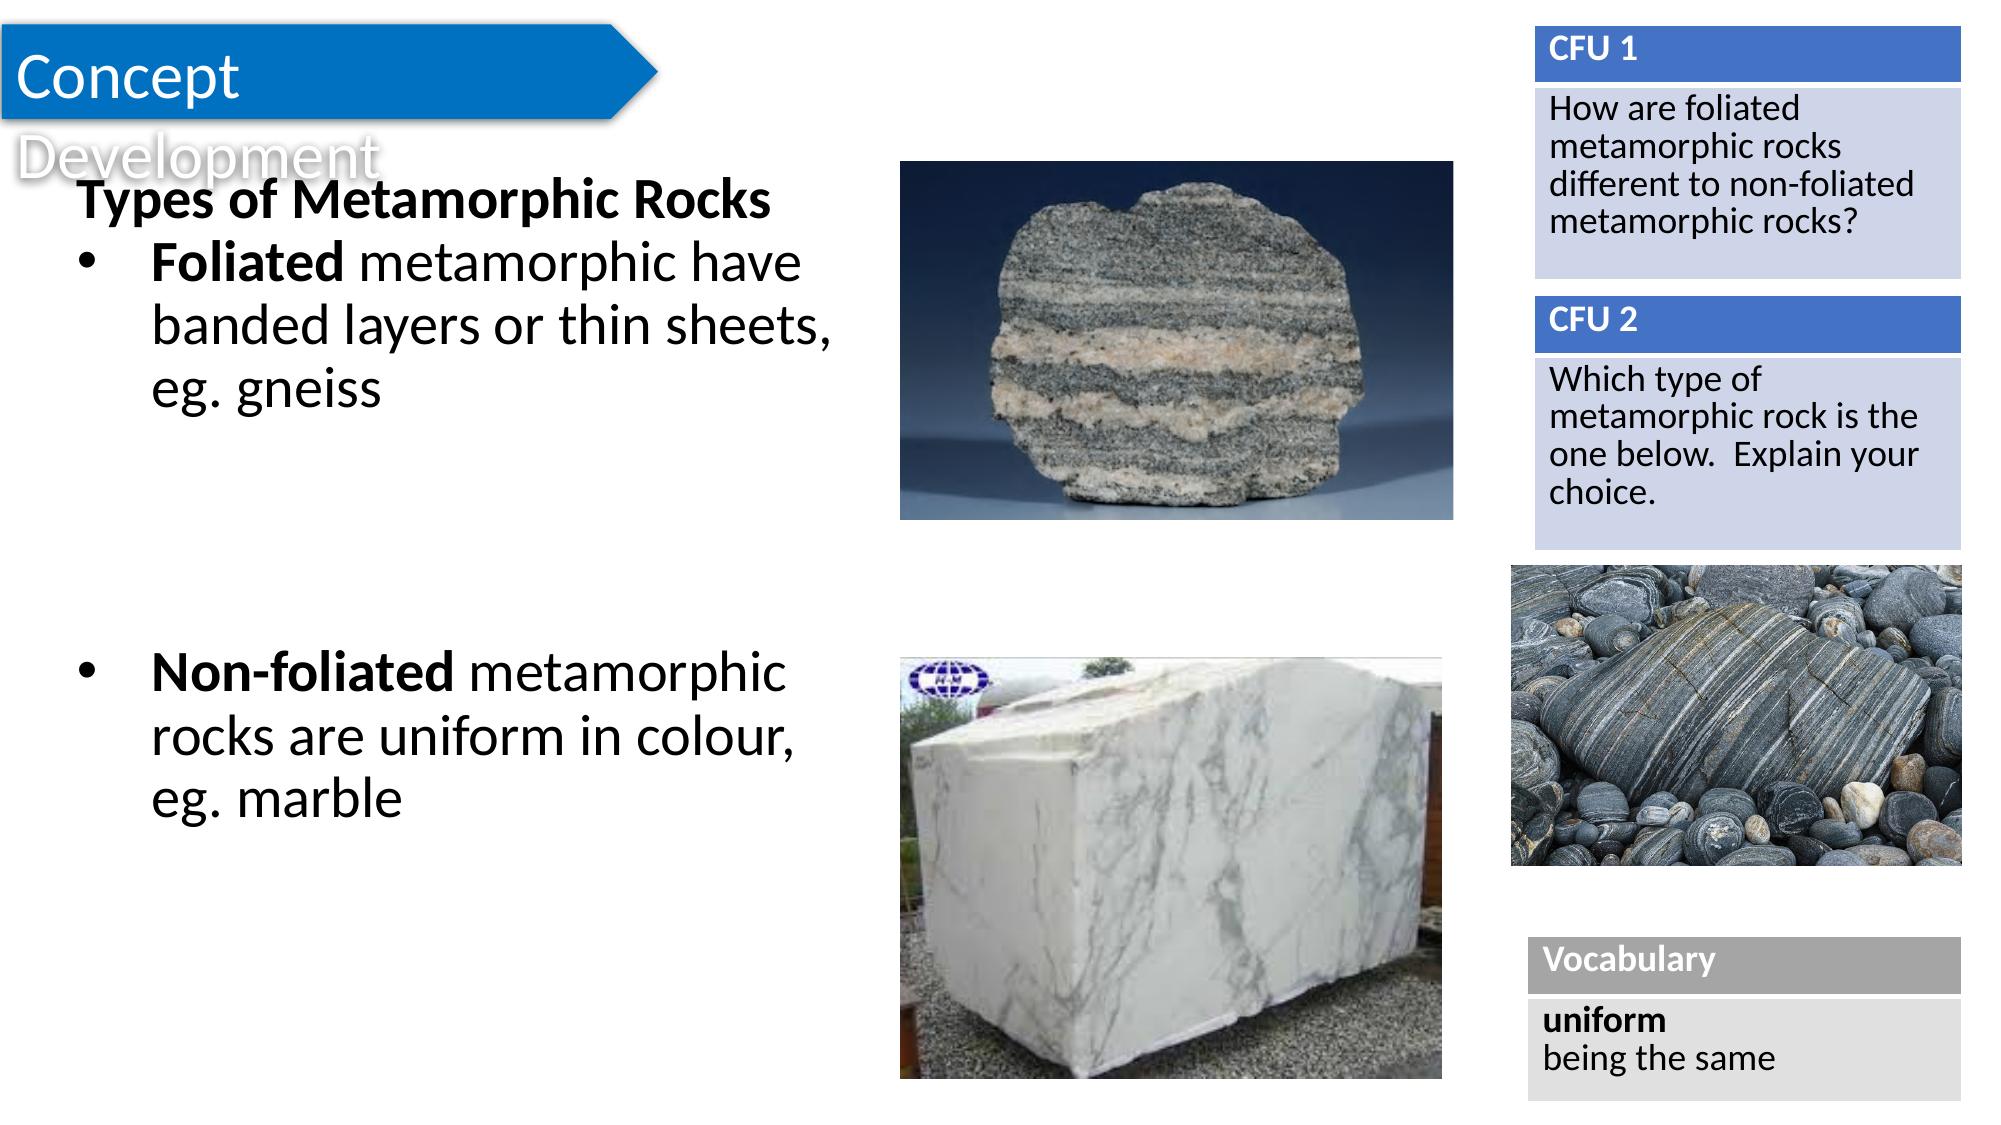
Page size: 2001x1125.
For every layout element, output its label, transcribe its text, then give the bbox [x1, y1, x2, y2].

table_cell How are foliated metamorphic rocks different to non-foliated metamorphic rocks? [1535, 88, 1961, 279]
picture [899, 657, 1442, 1079]
table_cell Which type of metamorphic rock is the one below. Explain your choice. [1535, 358, 1961, 550]
text_box Concept Development [1, 24, 658, 119]
picture [899, 161, 1454, 520]
text_box Types of Metamorphic Rocks Foliated metamorphic have banded layers or thin sheets, eg. gneiss Non-foliated metamorphic rocks are uniform in colour, eg. marble [61, 161, 869, 1098]
table_header CFU 2 [1535, 296, 1961, 353]
table_header Vocabulary [1528, 937, 1961, 994]
picture [1511, 565, 1962, 866]
table_header CFU 1 [1535, 26, 1961, 82]
table_cell uniform being the same [1528, 999, 1961, 1101]
